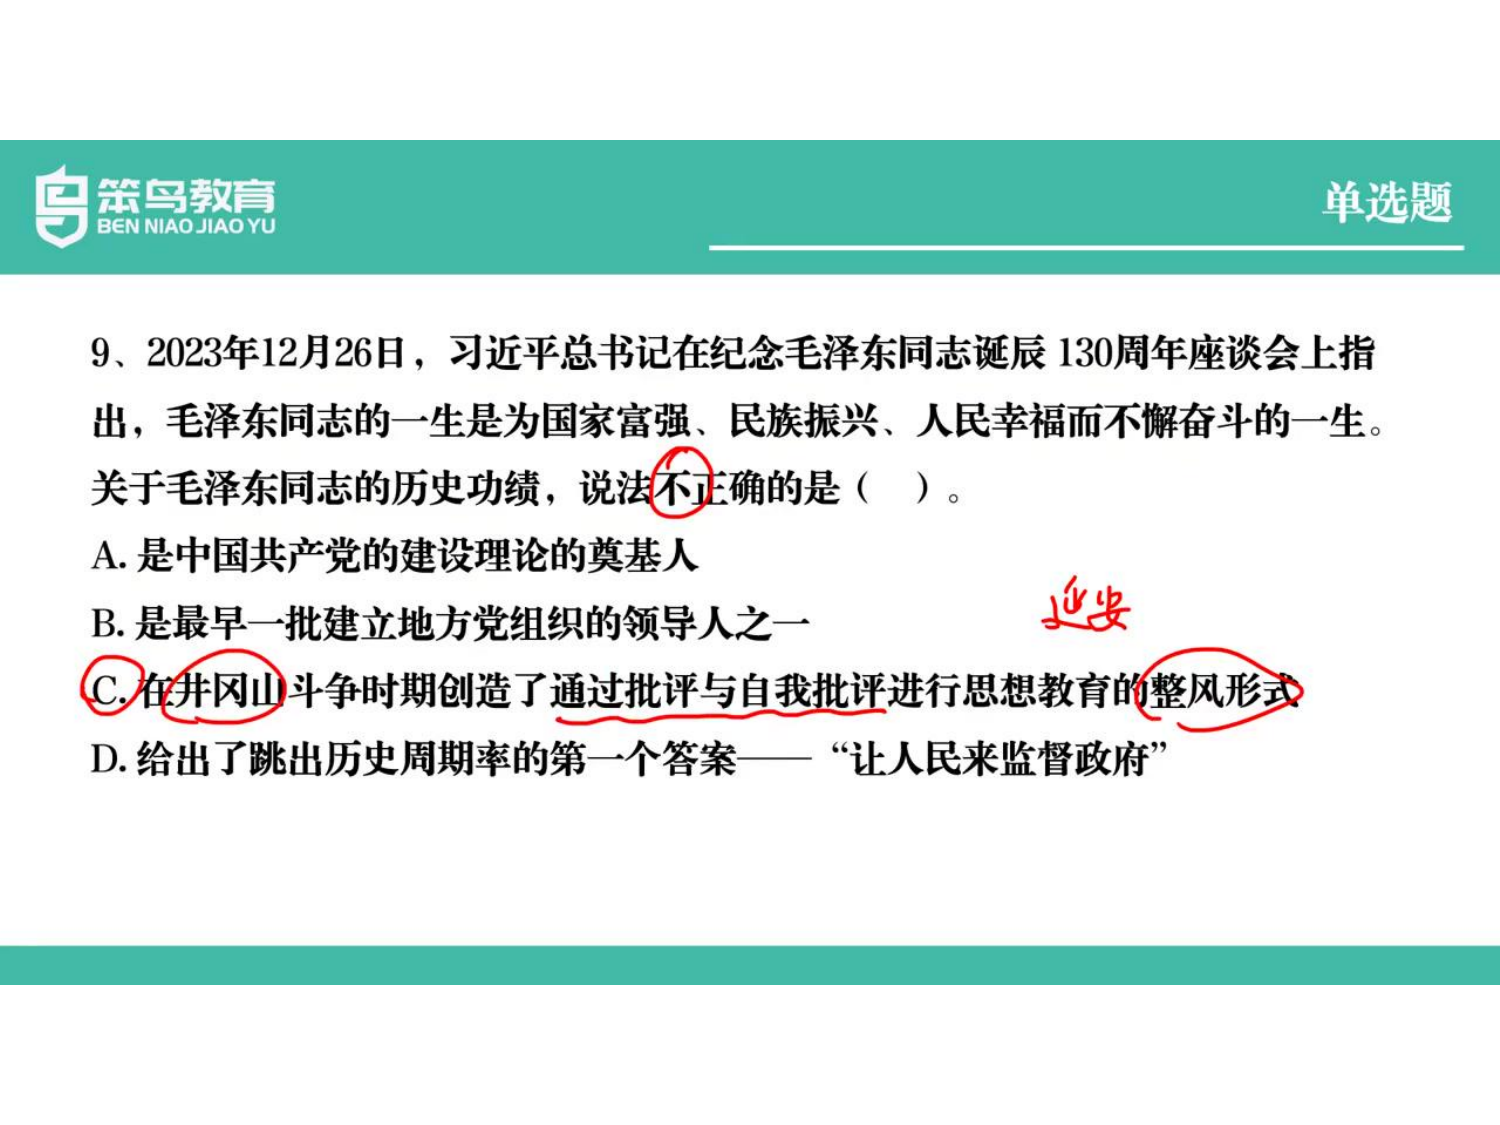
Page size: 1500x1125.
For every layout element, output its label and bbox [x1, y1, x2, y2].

picture [0, 140, 1500, 985]
